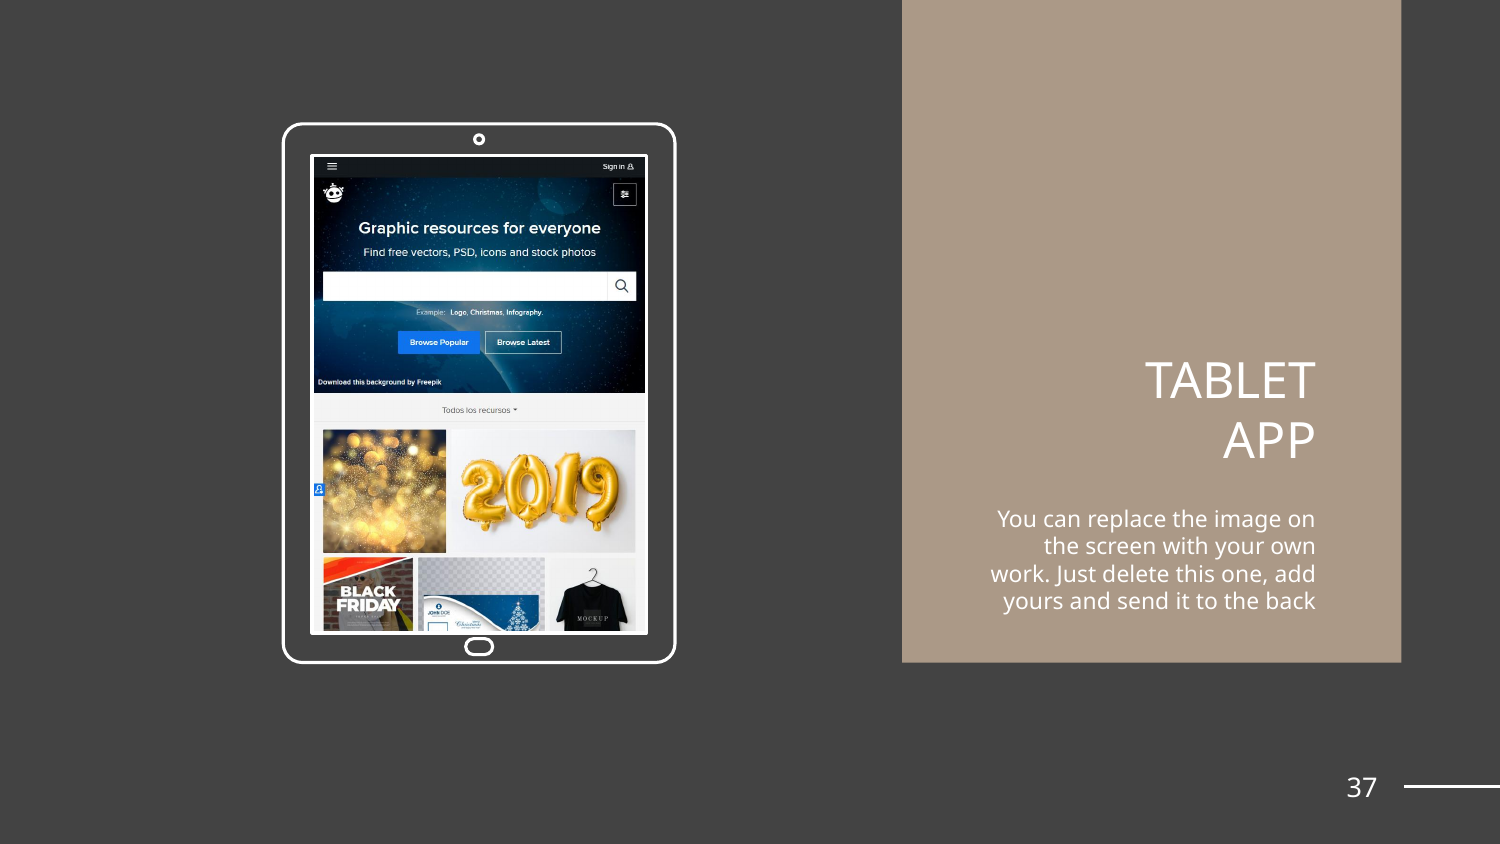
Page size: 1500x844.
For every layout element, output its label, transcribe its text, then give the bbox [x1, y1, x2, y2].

text_box [902, 0, 1402, 663]
slide_number 37 [1302, 766, 1393, 812]
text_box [282, 123, 676, 663]
title TABLET APP [958, 146, 1332, 484]
subtitle You can replace the image on the screen with your own work. Just delete this one, add yours and send it to the back [972, 489, 1332, 620]
